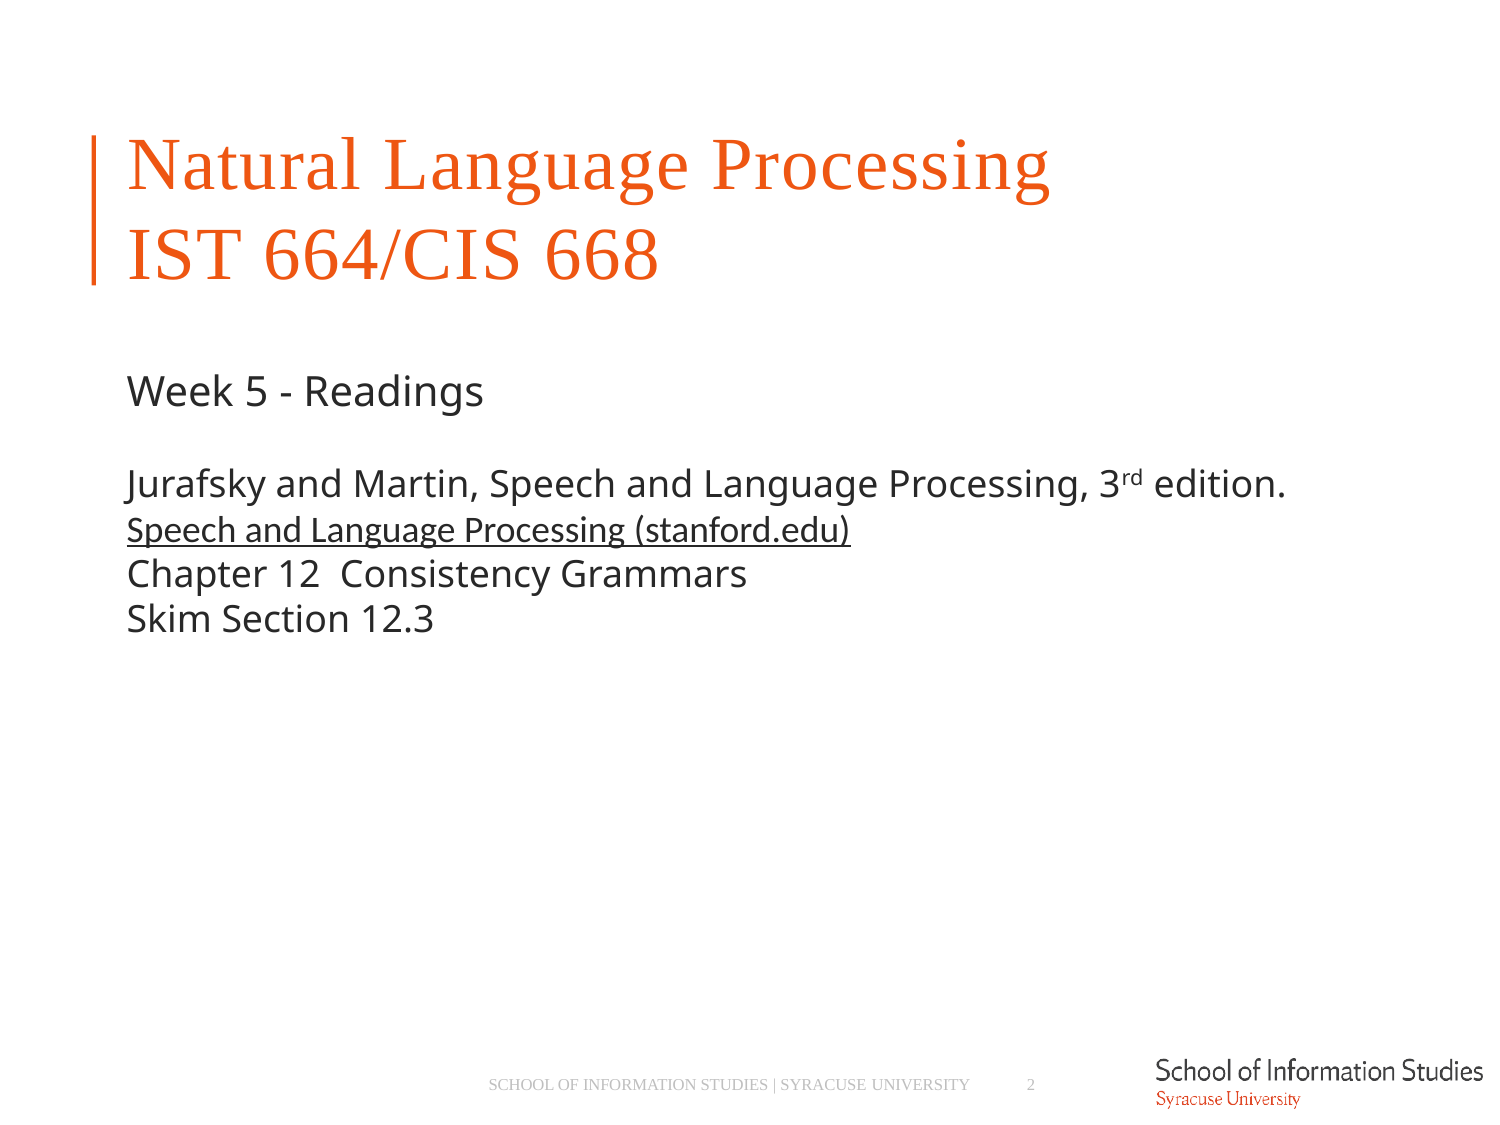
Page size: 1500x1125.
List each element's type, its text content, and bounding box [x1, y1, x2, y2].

text_box 2 [1020, 1073, 1050, 1094]
footer SCHOOL OF INFORMATION STUDIES | SYRACUSE UNIVERSITY [486, 1073, 979, 1125]
text_box Week 5 - Readings Jurafsky and Martin, Speech and Language Processing, 3rd edition. Speech and Language Processing (stanford.edu) Chapter 12 Consistency Grammars Skim Section 12.3 [126, 362, 1293, 730]
title Natural Language Processing IST 664/CIS 668 [125, 112, 1215, 303]
picture [1156, 1058, 1483, 1109]
